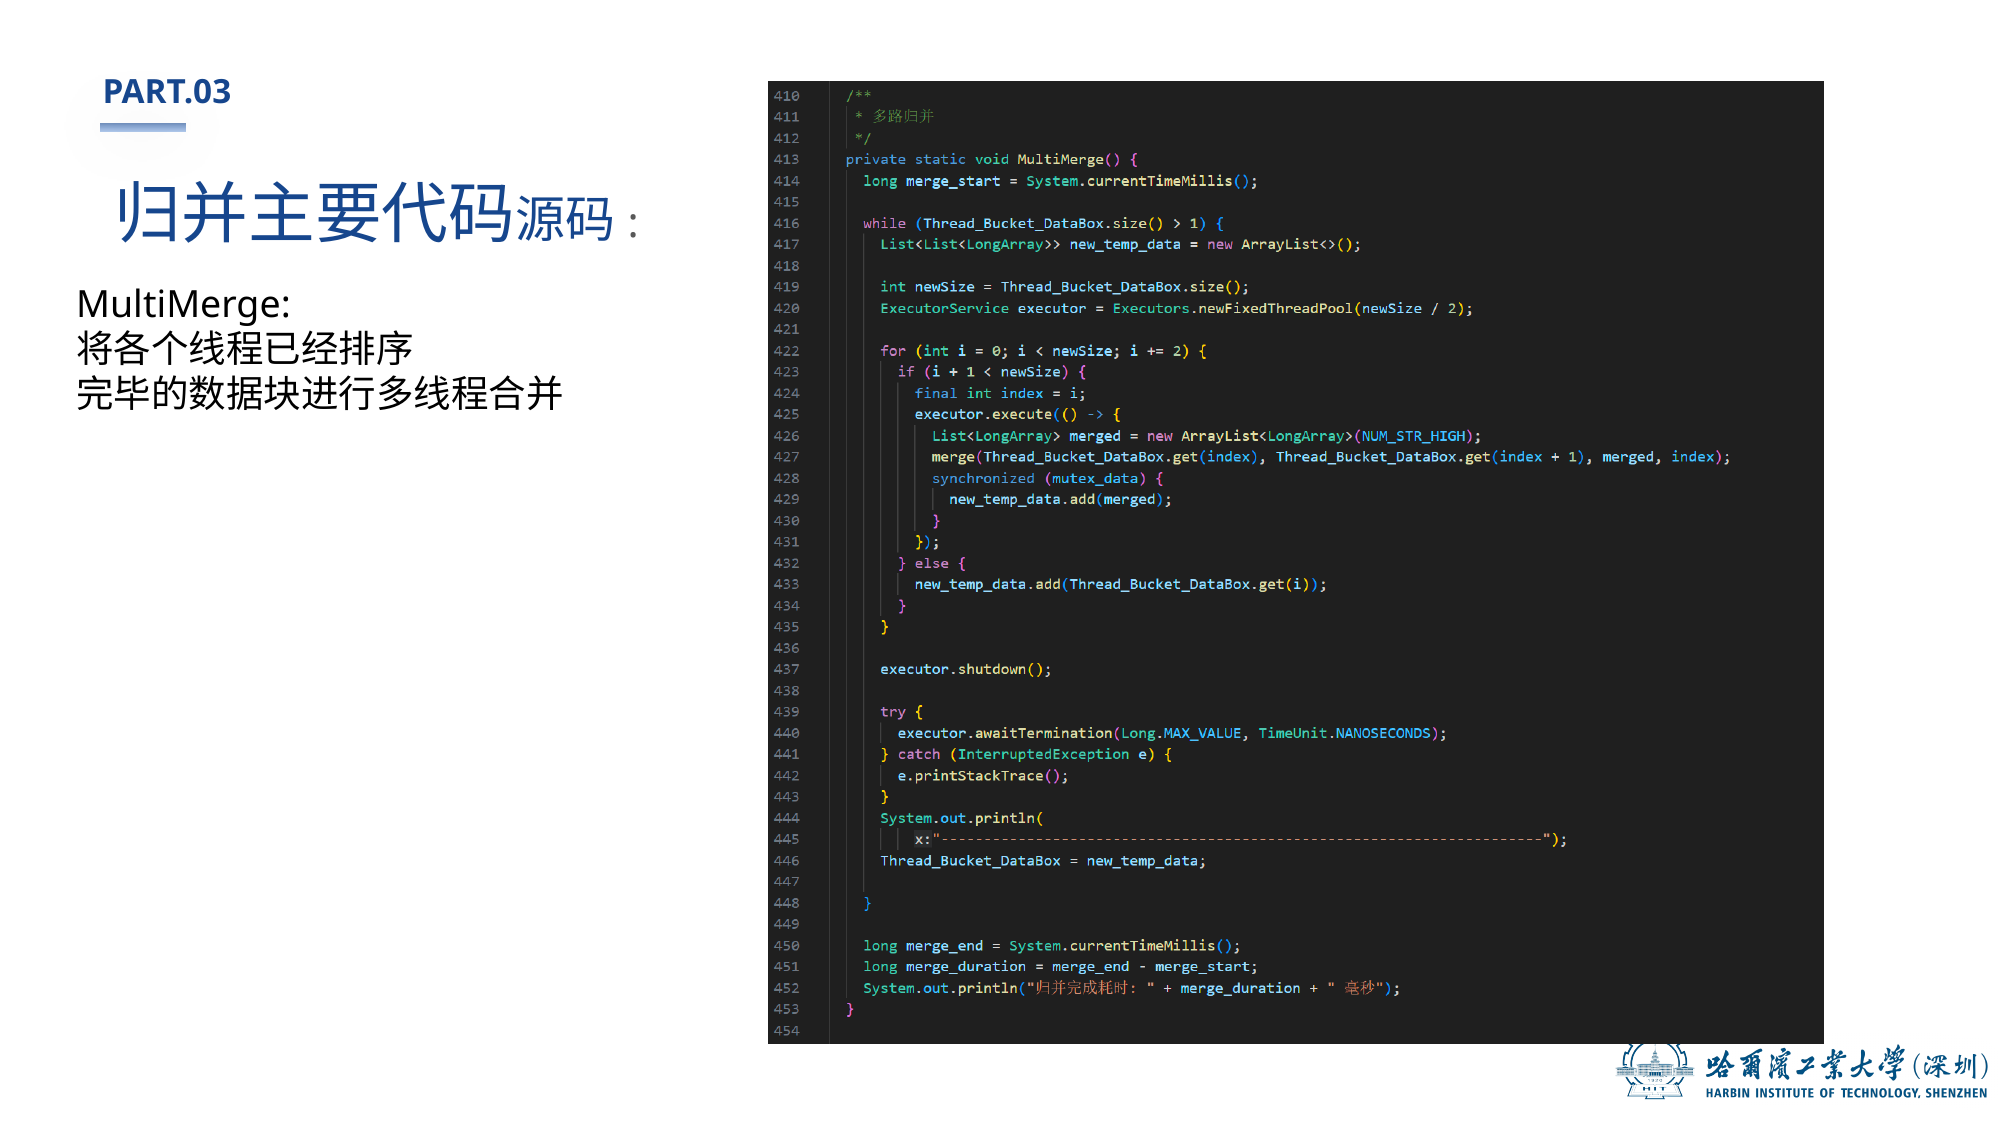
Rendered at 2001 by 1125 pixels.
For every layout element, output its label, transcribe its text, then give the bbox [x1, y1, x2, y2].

text_box 归并主要代码源码: [100, 162, 768, 272]
text_box [99, 123, 186, 132]
text_box MultiMerge: 将各个线程已经排序 完毕的数据块进行多线程合并 [61, 272, 768, 423]
picture [768, 81, 2000, 1125]
text_box PART.03 [87, 62, 351, 117]
